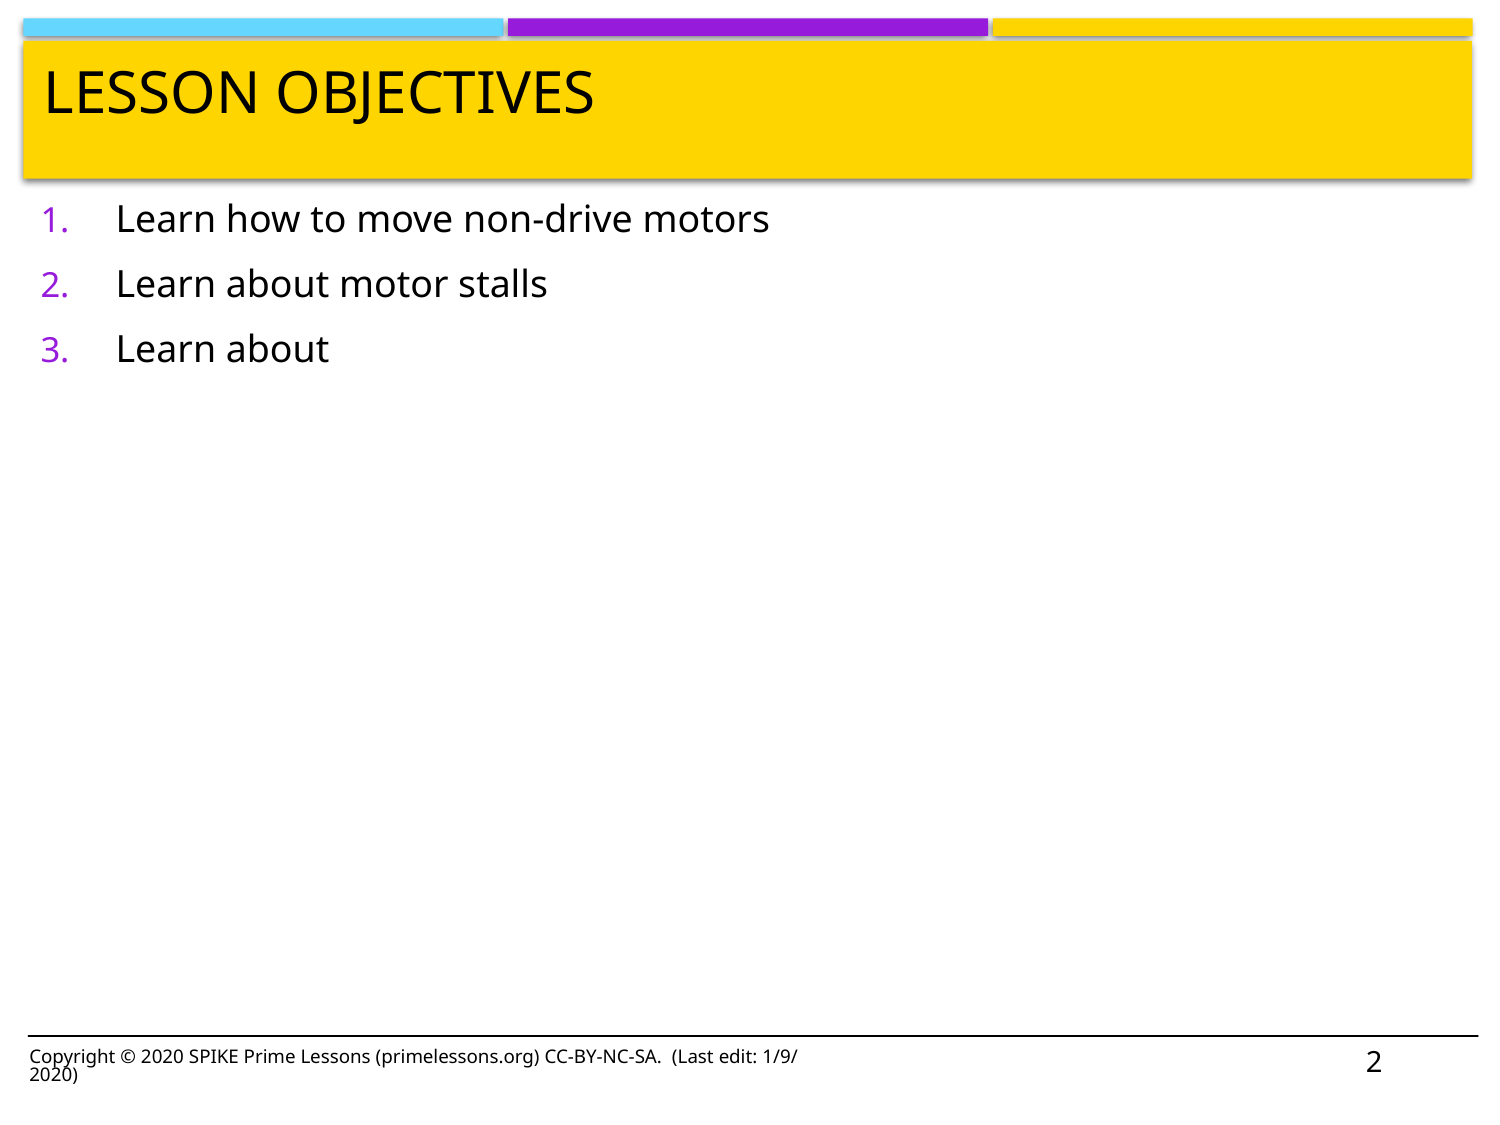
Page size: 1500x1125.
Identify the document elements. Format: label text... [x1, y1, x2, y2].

slide_number 2 [1351, 1036, 1478, 1097]
title Lesson Objectives [28, 48, 1464, 172]
list Learn how to move non-drive motors Learn about motor stalls Learn about [25, 187, 1475, 1021]
footer Copyright © 2020 SPIKE Prime Lessons (primelessons.org) CC-BY-NC-SA. (Last edit: 1/9/2020) [14, 1036, 814, 1097]
